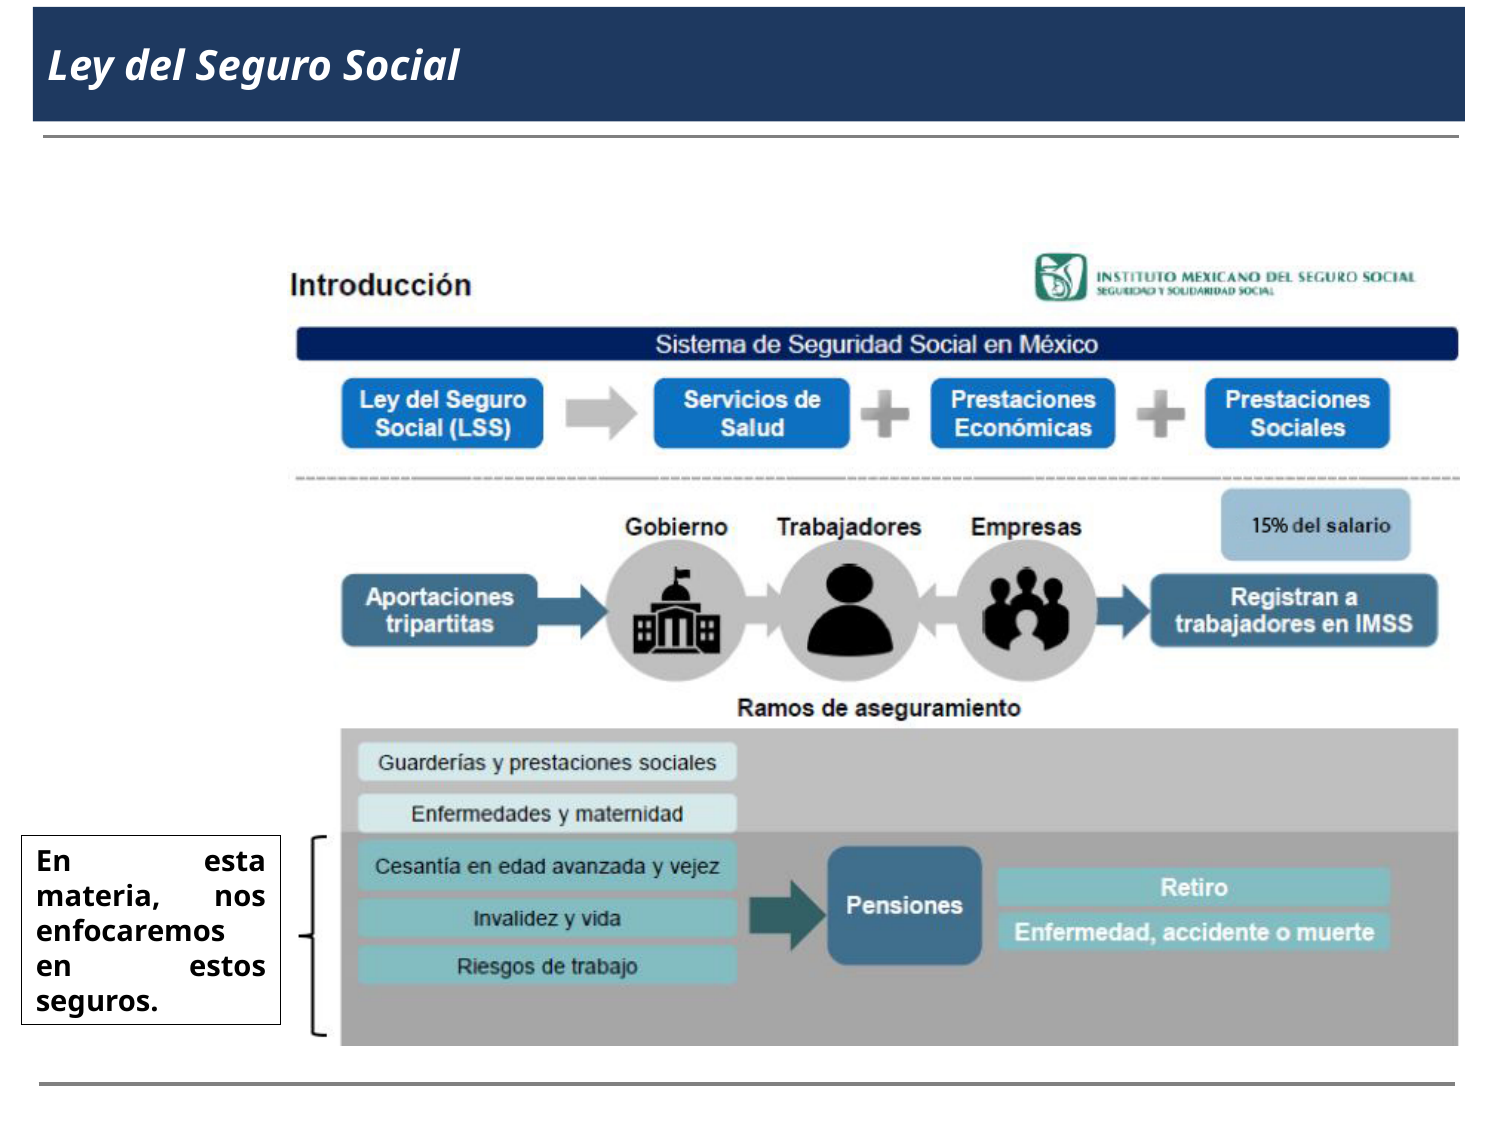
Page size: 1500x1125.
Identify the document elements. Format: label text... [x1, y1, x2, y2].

picture [287, 242, 1460, 1046]
text_box En esta materia, nos enfocaremos en estos seguros. [21, 835, 281, 1025]
text_box Ley del Seguro Social [32, 6, 1465, 122]
